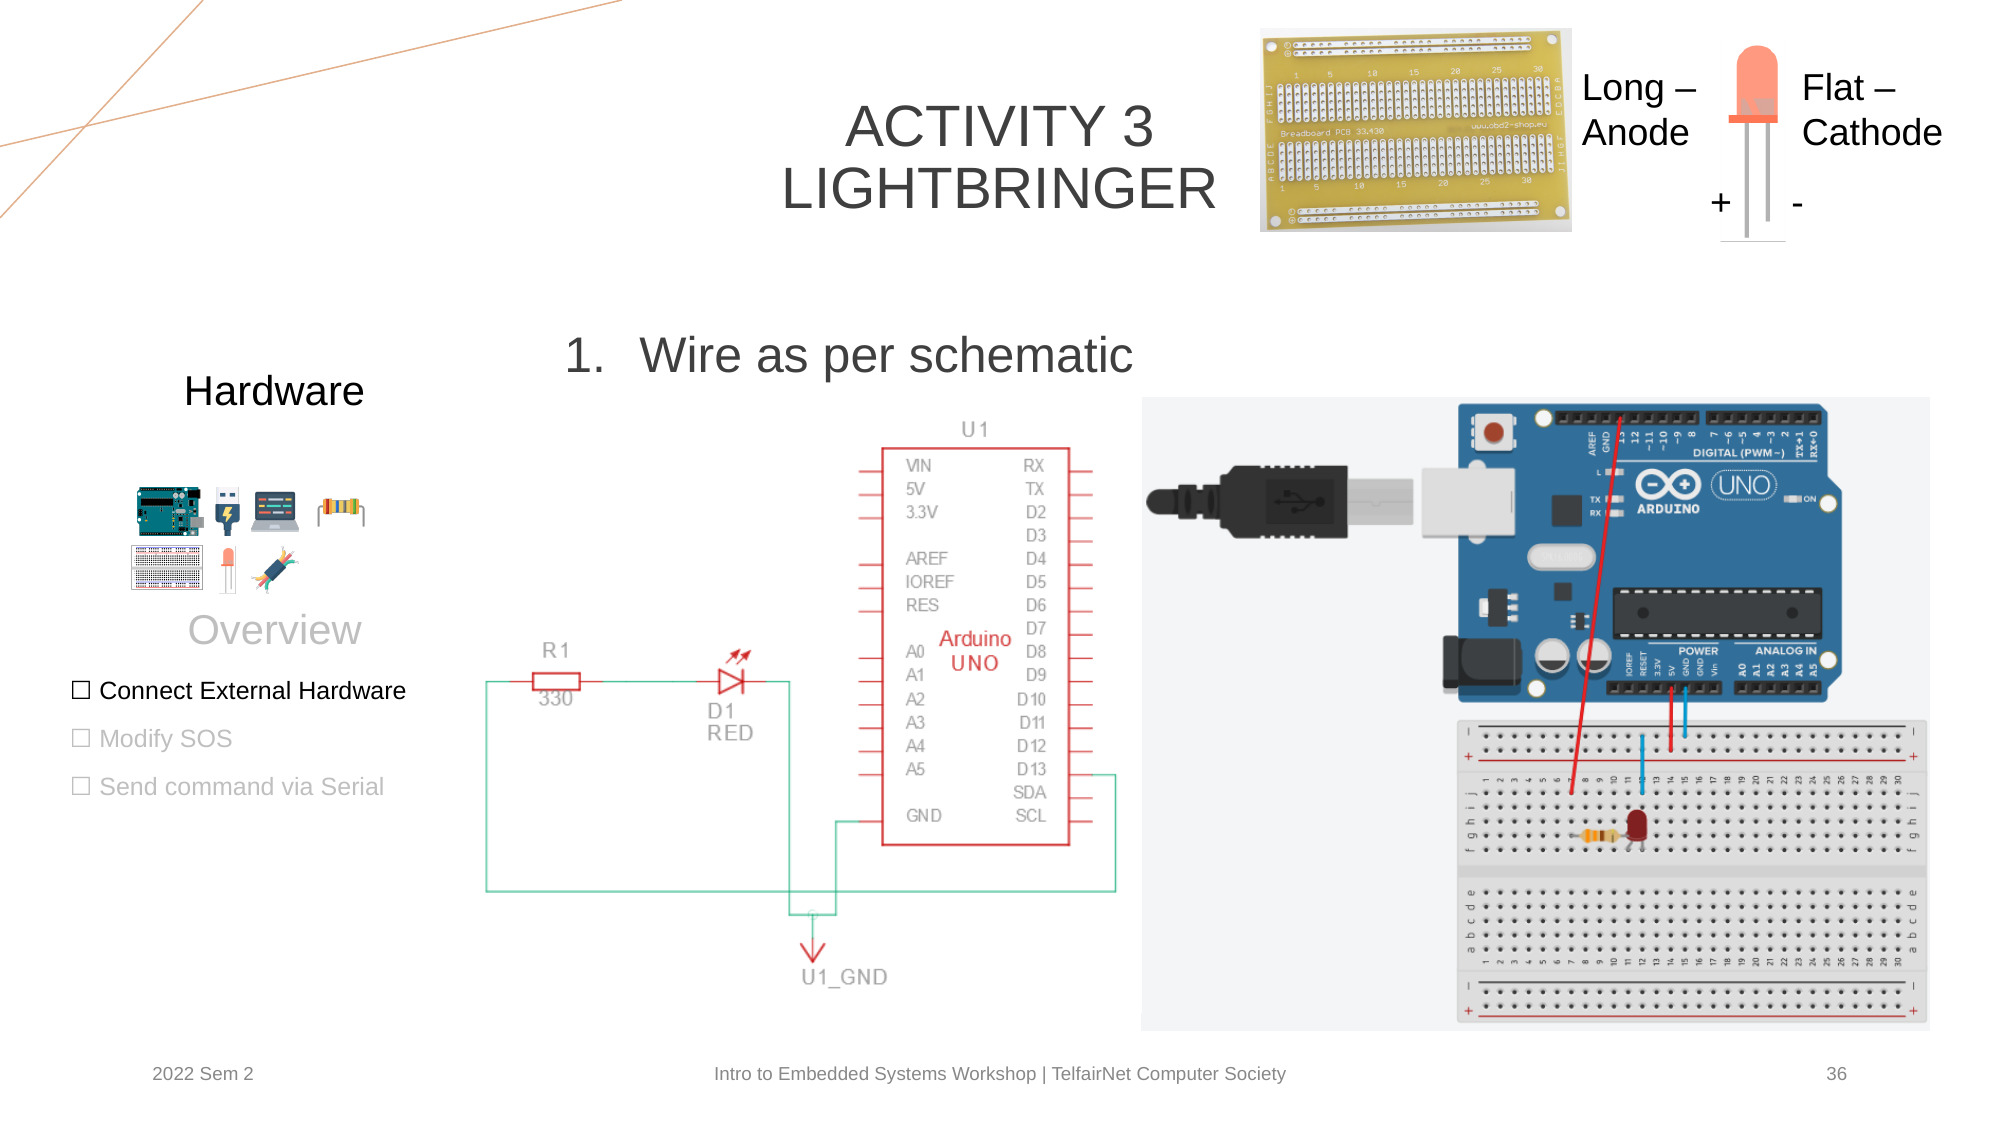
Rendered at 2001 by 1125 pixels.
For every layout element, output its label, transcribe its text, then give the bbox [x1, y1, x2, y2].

picture [250, 546, 299, 595]
text_box ACTIVITY 3 LIGHTBRINGER [309, 49, 1691, 268]
picture [94, 487, 299, 626]
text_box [1566, 37, 2000, 242]
slide_number 2022 Sem 2 [137, 1042, 588, 1103]
slide_number 36 [1412, 1042, 1863, 1103]
text_box Hardware [122, 362, 427, 423]
text_box [564, 321, 1863, 396]
picture [317, 488, 365, 537]
footer Intro to Embedded Systems Workshop | TelfairNet Computer Society [662, 1042, 1338, 1103]
picture [464, 397, 1931, 1031]
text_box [69, 600, 480, 1019]
picture [1260, 28, 1572, 232]
